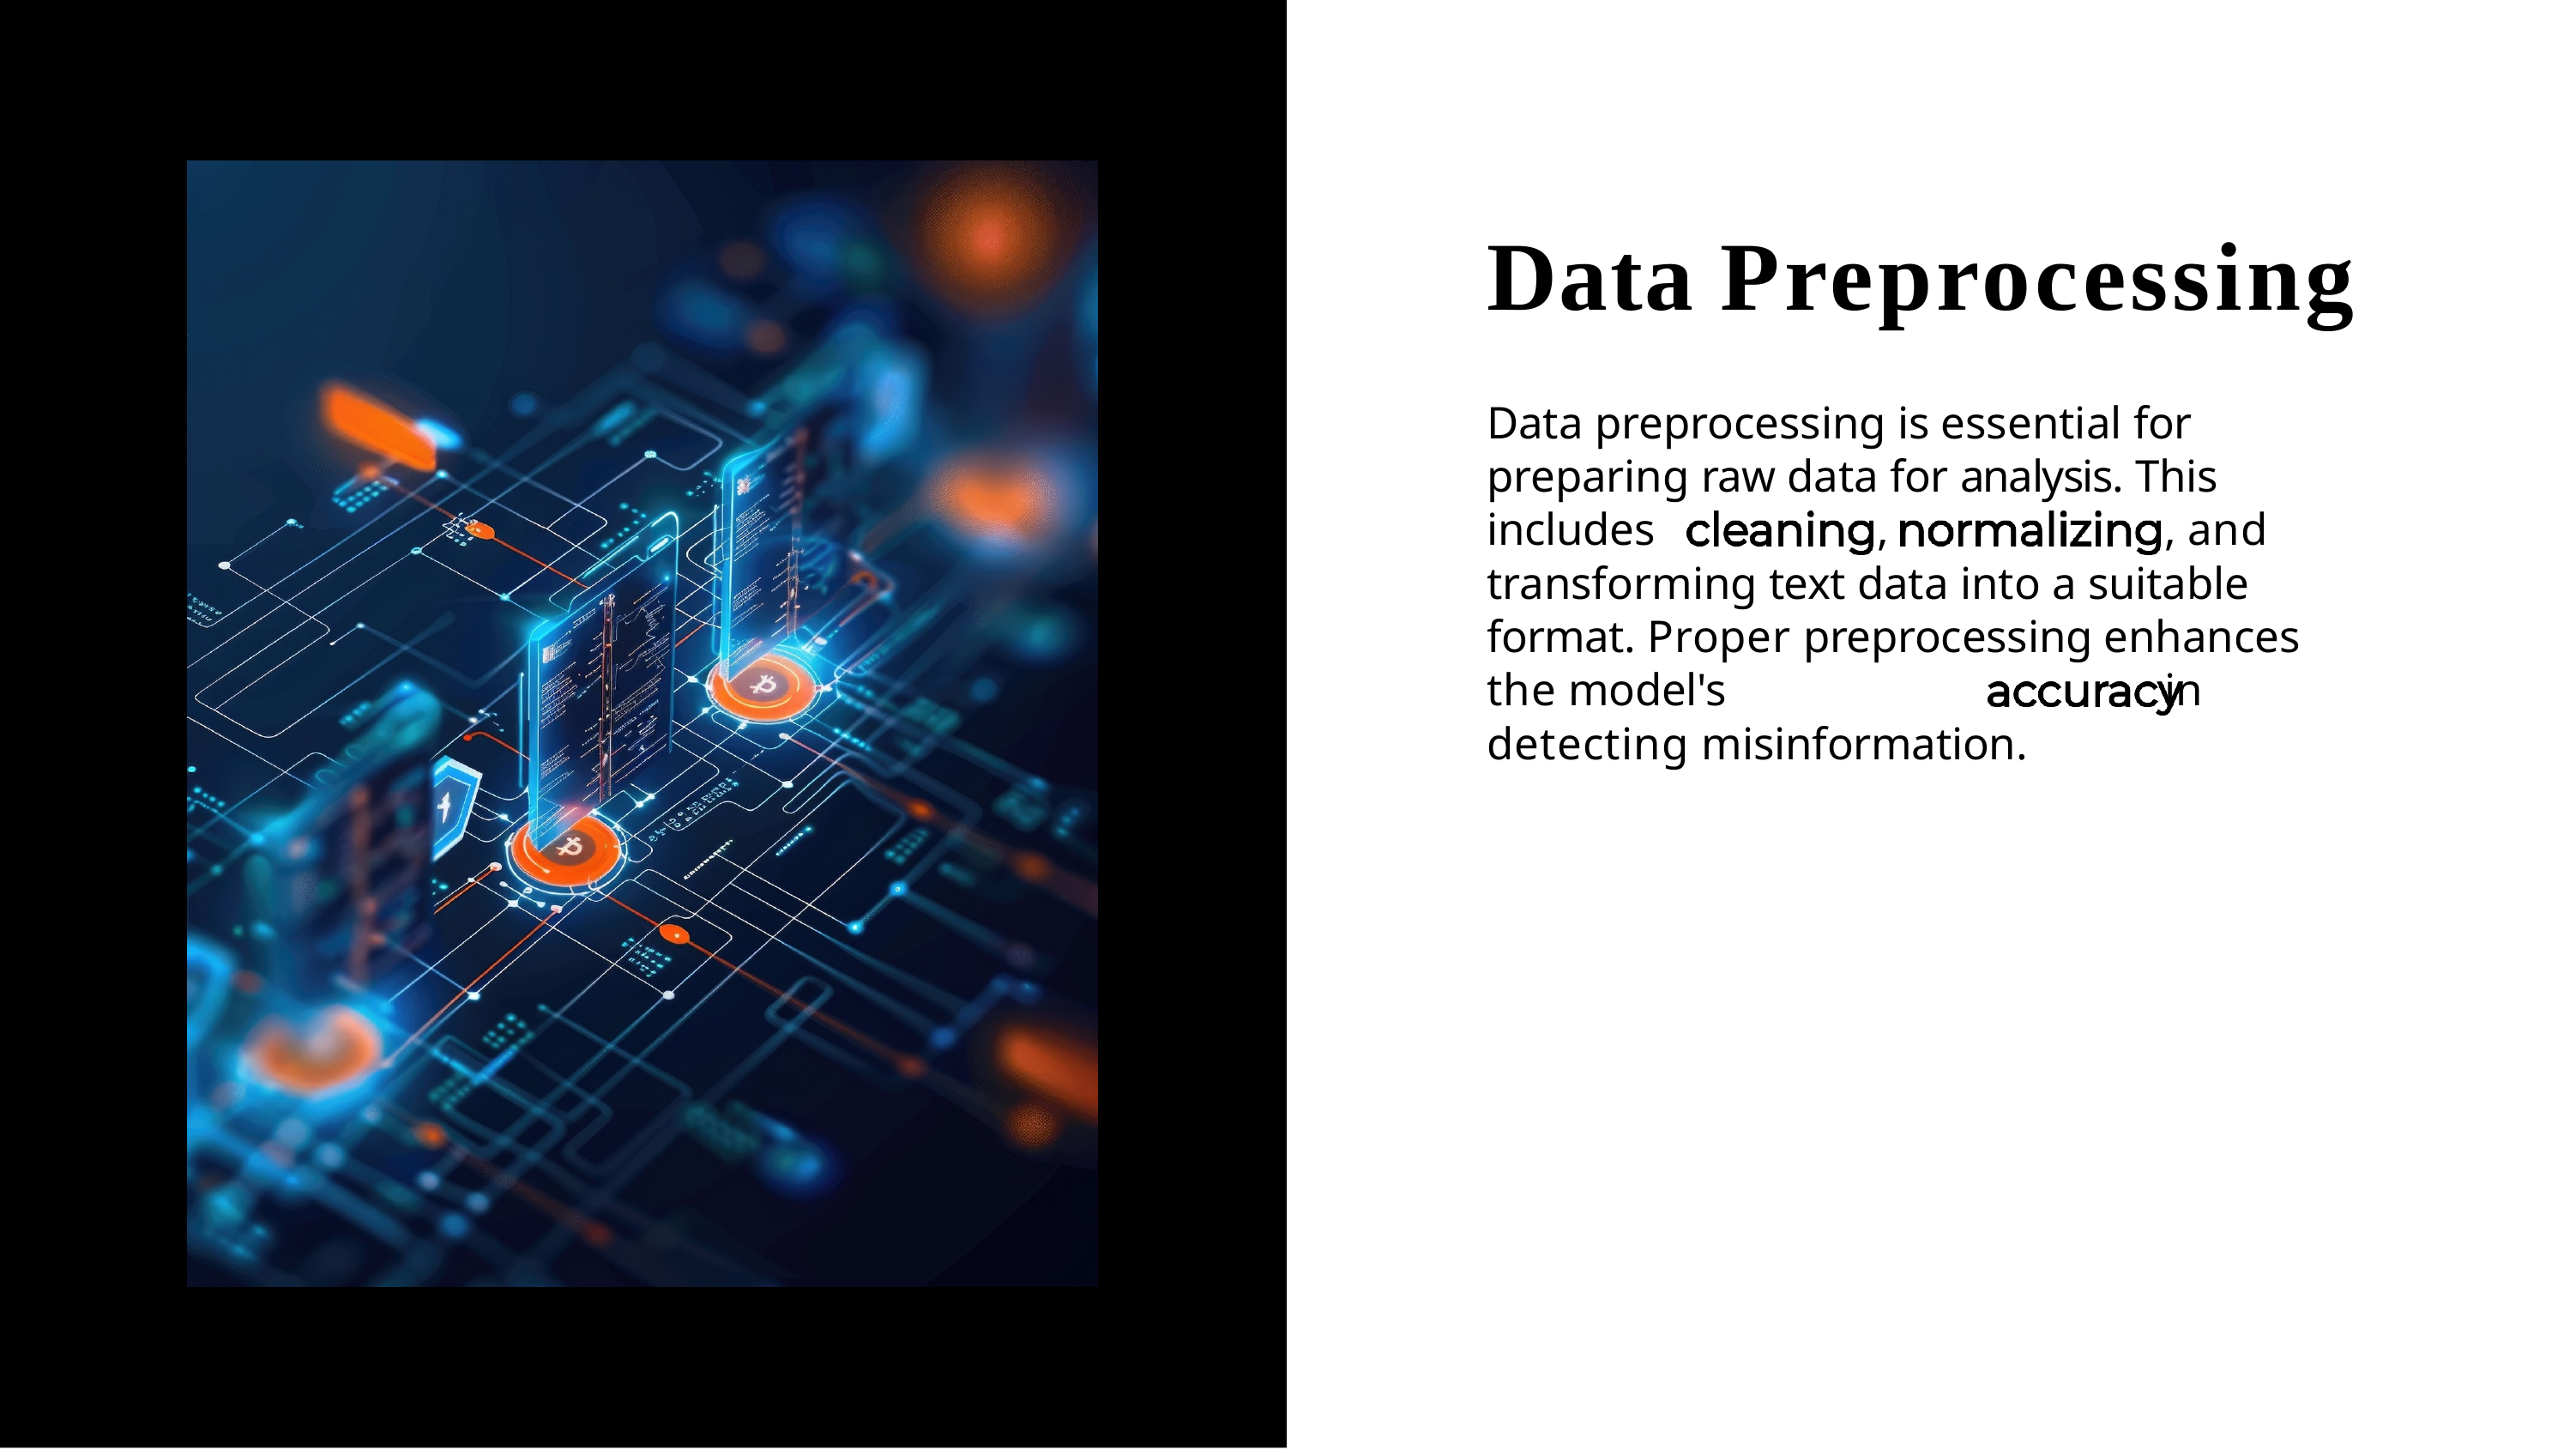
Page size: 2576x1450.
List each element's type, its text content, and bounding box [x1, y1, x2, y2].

title Data Preprocessing [1485, 210, 2369, 455]
picture [1900, 511, 2161, 555]
picture [1686, 511, 1873, 555]
picture [1987, 680, 2184, 716]
text_box Data preprocessing is essential for preparing raw data for analysis. This includes , , and transforming text data into a suitable format. Proper preprocessing enhances the model's in detecting misinformation. [1485, 392, 2310, 769]
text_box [0, 0, 1288, 1448]
